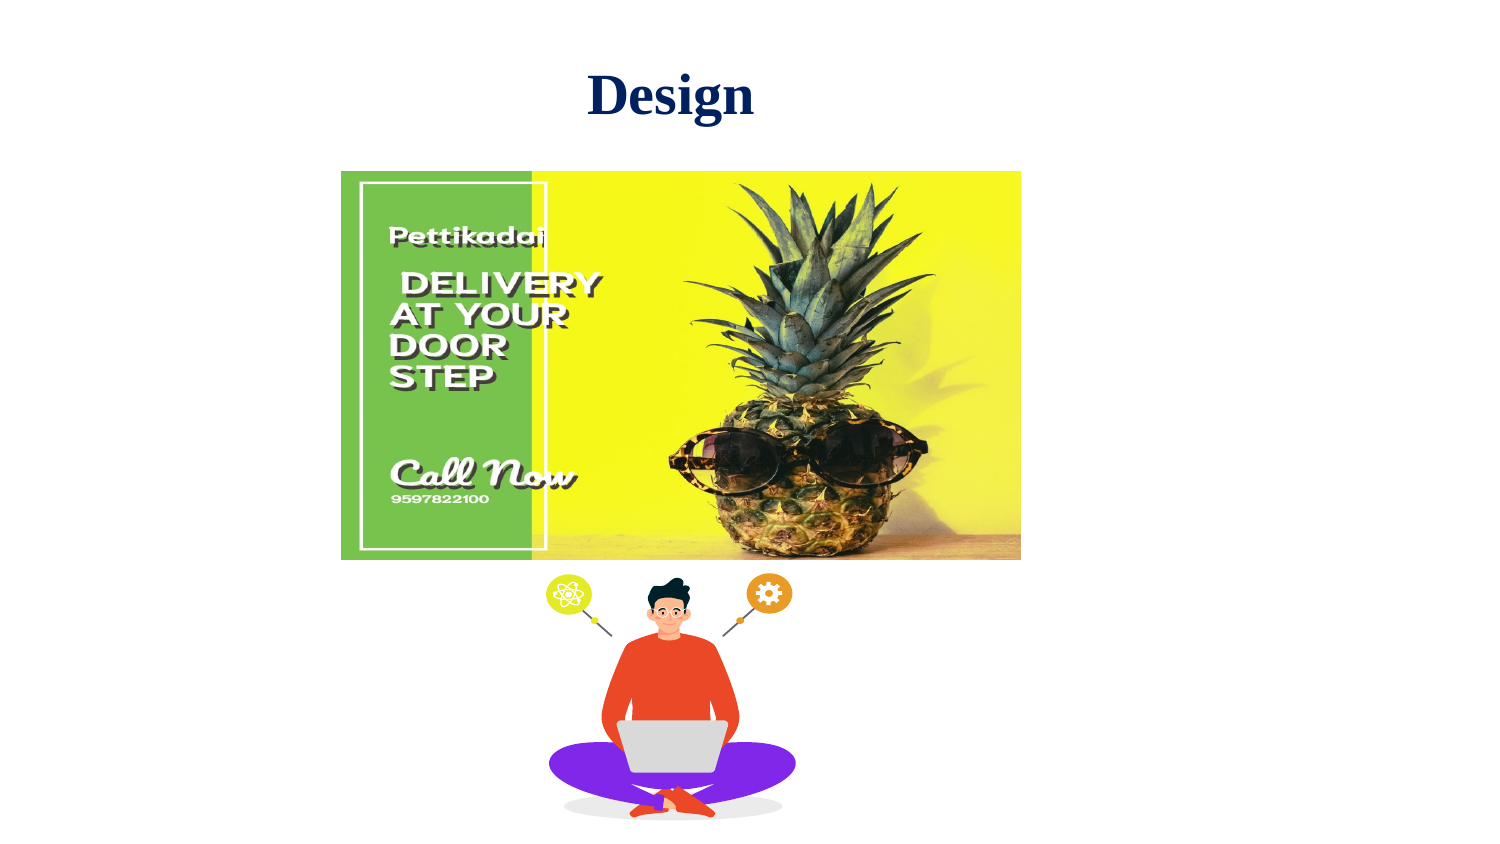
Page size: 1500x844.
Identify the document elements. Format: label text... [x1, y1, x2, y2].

text_box Design [572, 49, 771, 134]
picture [341, 171, 1021, 560]
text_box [528, 568, 814, 821]
